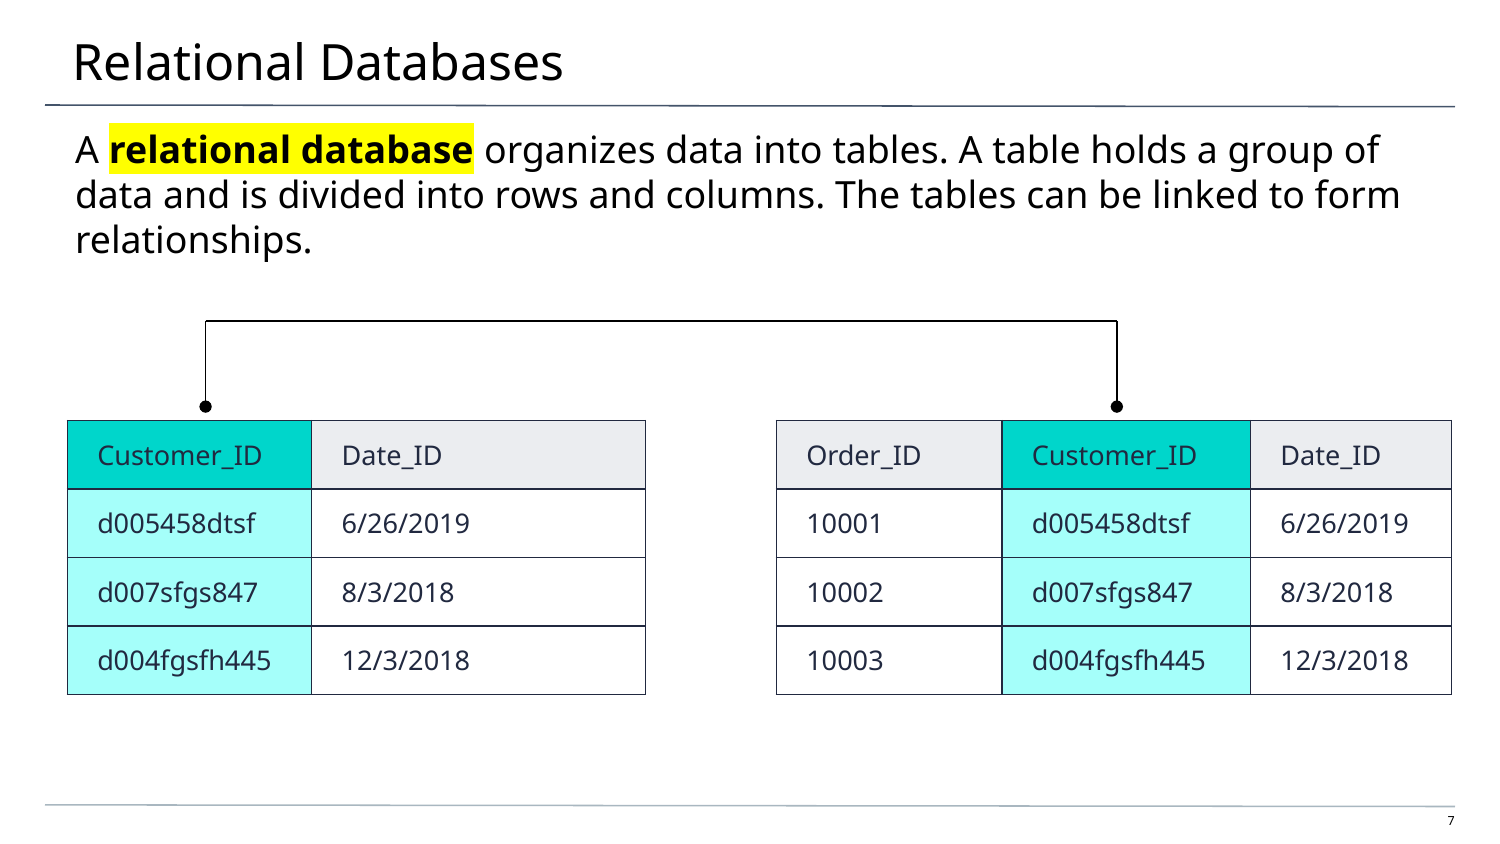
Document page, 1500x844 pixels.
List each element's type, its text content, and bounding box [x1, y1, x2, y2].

table_cell d005458dtsf [1003, 490, 1250, 557]
table_cell 12/3/2018 [1251, 627, 1451, 694]
table_header Customer_ID [68, 421, 311, 488]
table_header Customer_ID [1003, 421, 1250, 488]
table_cell d007sfgs847 [1003, 558, 1250, 625]
table_header Order_ID [777, 421, 1001, 488]
table_cell d007sfgs847 [68, 558, 311, 625]
table_cell 12/3/2018 [312, 627, 645, 694]
table_cell 6/26/2019 [312, 490, 645, 557]
table_cell d005458dtsf [68, 490, 311, 557]
table_cell d004fgsfh445 [1003, 627, 1250, 694]
subtitle A relational database organizes data into tables. A table holds a group of data and is divided into rows and columns. The tables can be linked to form relationships. [0, 110, 1500, 171]
table_cell 8/3/2018 [312, 558, 645, 625]
title Relational Databases [0, 0, 1500, 88]
table_header Date_ID [1251, 421, 1451, 488]
table_cell 8/3/2018 [1251, 558, 1451, 625]
table_cell 10001 [777, 490, 1001, 557]
table_cell d004fgsfh445 [68, 627, 311, 694]
table_cell 6/26/2019 [1251, 490, 1451, 557]
table_cell 10003 [777, 627, 1001, 694]
table_header Date_ID [312, 421, 645, 488]
table_cell 10002 [777, 558, 1001, 625]
